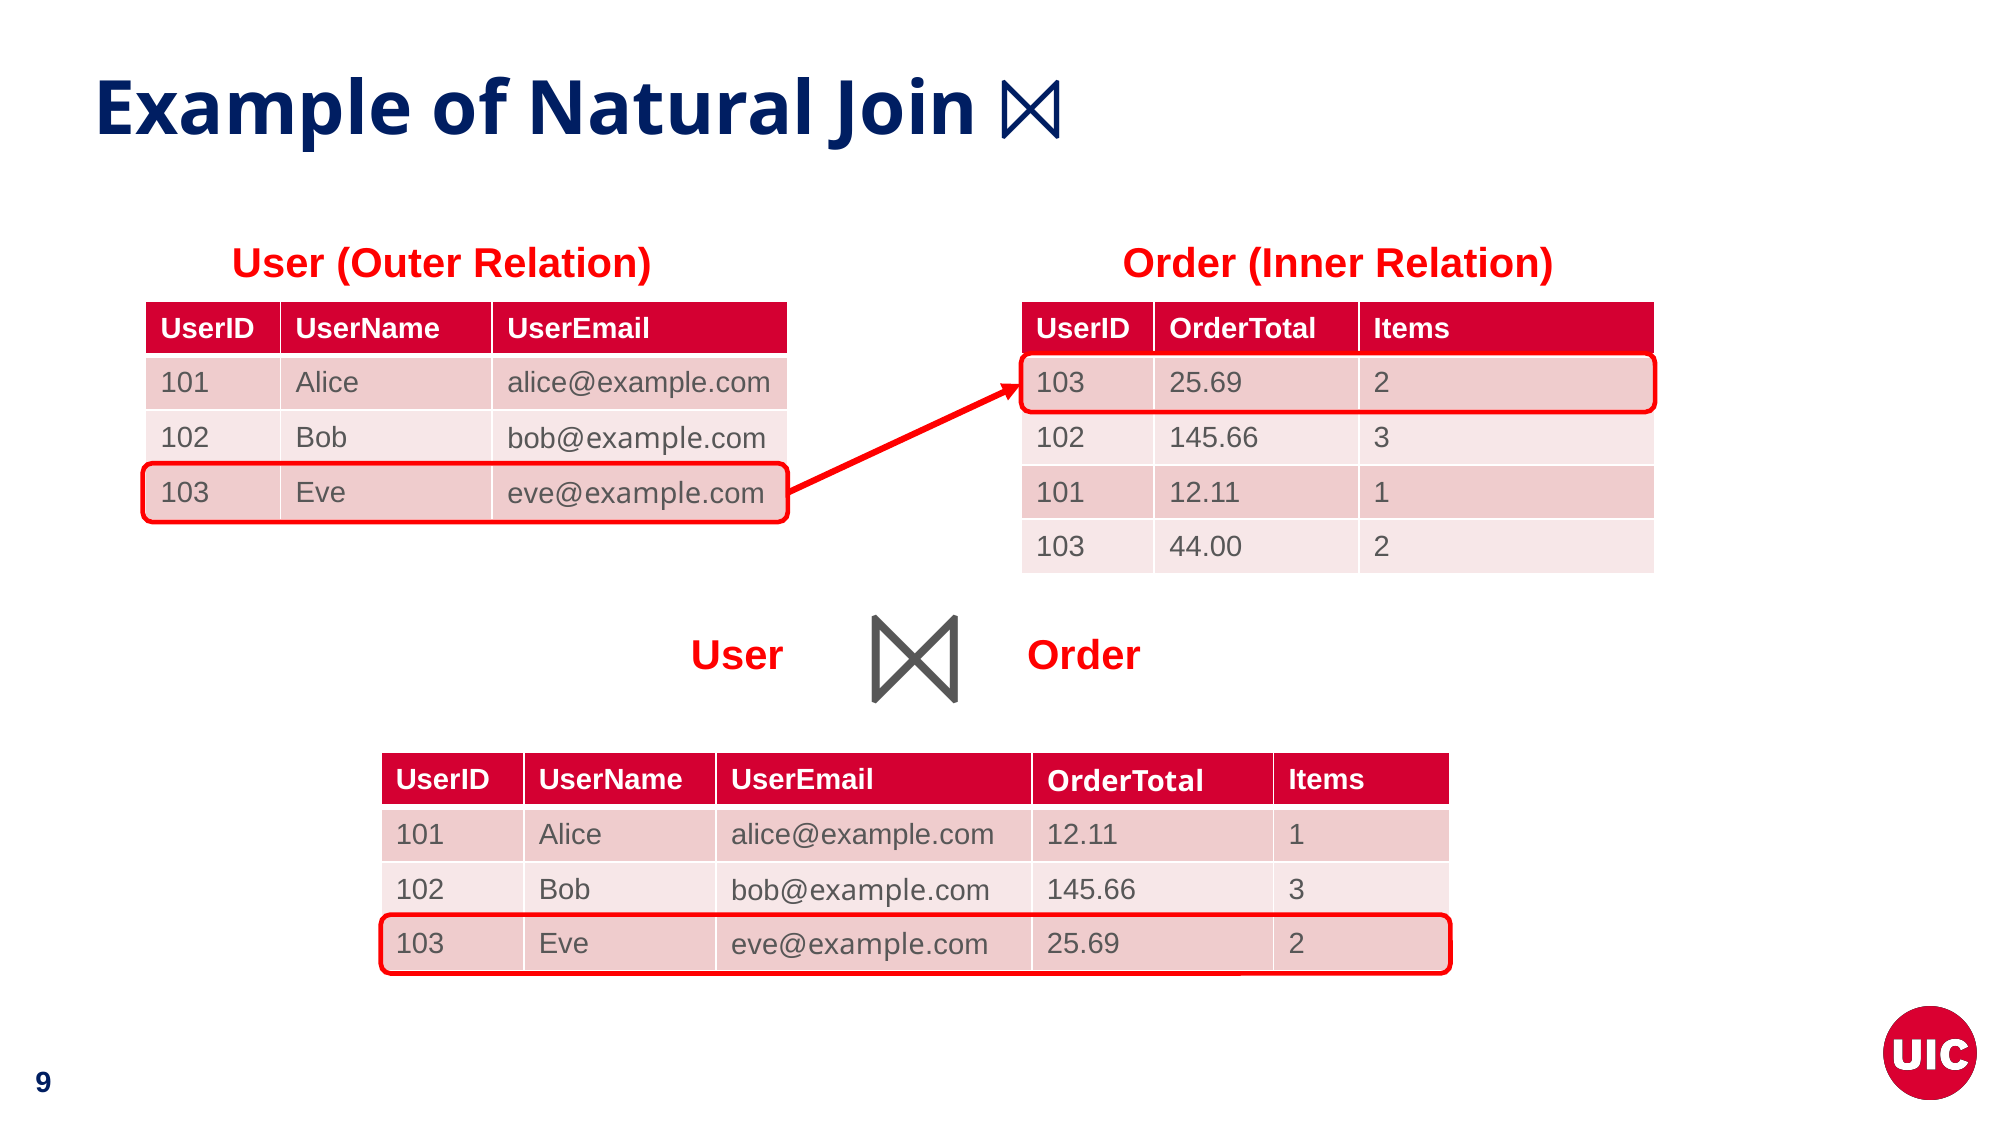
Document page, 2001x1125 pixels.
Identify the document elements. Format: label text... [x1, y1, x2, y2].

table_header Items [1274, 753, 1449, 804]
table_cell 12.11 [1033, 810, 1273, 861]
picture [1880, 1004, 1980, 1102]
text_box User [622, 620, 851, 686]
table_cell 3 [1360, 411, 1654, 464]
table_cell 102 [1022, 411, 1153, 464]
table_cell 101 [382, 810, 523, 861]
table_cell 12.11 [1155, 466, 1358, 518]
table_header UserEmail [493, 302, 787, 353]
table_header UserName [525, 753, 715, 804]
text_box ⨝ [851, 576, 952, 727]
table_header OrderTotal [1155, 302, 1358, 352]
table_cell 101 [146, 358, 280, 409]
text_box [787, 384, 1022, 493]
table_cell 145.66 [1155, 414, 1358, 464]
table_cell Bob [281, 411, 491, 462]
table_header UserID [146, 302, 280, 353]
table_cell Alice [525, 810, 715, 861]
table_cell 103 [1022, 520, 1153, 573]
table_cell 44.00 [1155, 520, 1358, 573]
table_cell alice@example.com [717, 810, 1031, 861]
table_cell alice@example.com [493, 358, 787, 409]
table_header Items [1360, 302, 1654, 353]
table_cell 2 [1360, 520, 1654, 573]
table_cell Alice [281, 358, 491, 409]
table_cell 145.66 [1033, 863, 1273, 913]
table_header UserID [1022, 302, 1153, 353]
table_cell bob@example.com [493, 411, 787, 464]
table_cell bob@example.com [717, 863, 1031, 913]
table_cell 102 [382, 863, 523, 915]
table_cell 3 [1274, 863, 1449, 915]
text_box [1019, 352, 1657, 414]
table_header UserName [281, 302, 491, 353]
table_cell 102 [146, 411, 280, 463]
text_box [141, 462, 789, 524]
table_cell 1 [1274, 810, 1449, 861]
text_box Order (Inner Relation) [1015, 228, 1662, 294]
text_box Order [967, 620, 1201, 686]
table_cell 101 [1022, 466, 1153, 518]
text_box User (Outer Relation) [119, 228, 765, 293]
title Example of Natural Join ⨝ [93, 70, 1907, 204]
table_header UserID [382, 753, 523, 804]
table_cell 1 [1360, 466, 1654, 518]
table_cell Bob [525, 863, 715, 913]
table_header UserEmail [717, 753, 1031, 804]
text_box [379, 913, 1452, 975]
table_header OrderTotal [1033, 753, 1273, 804]
